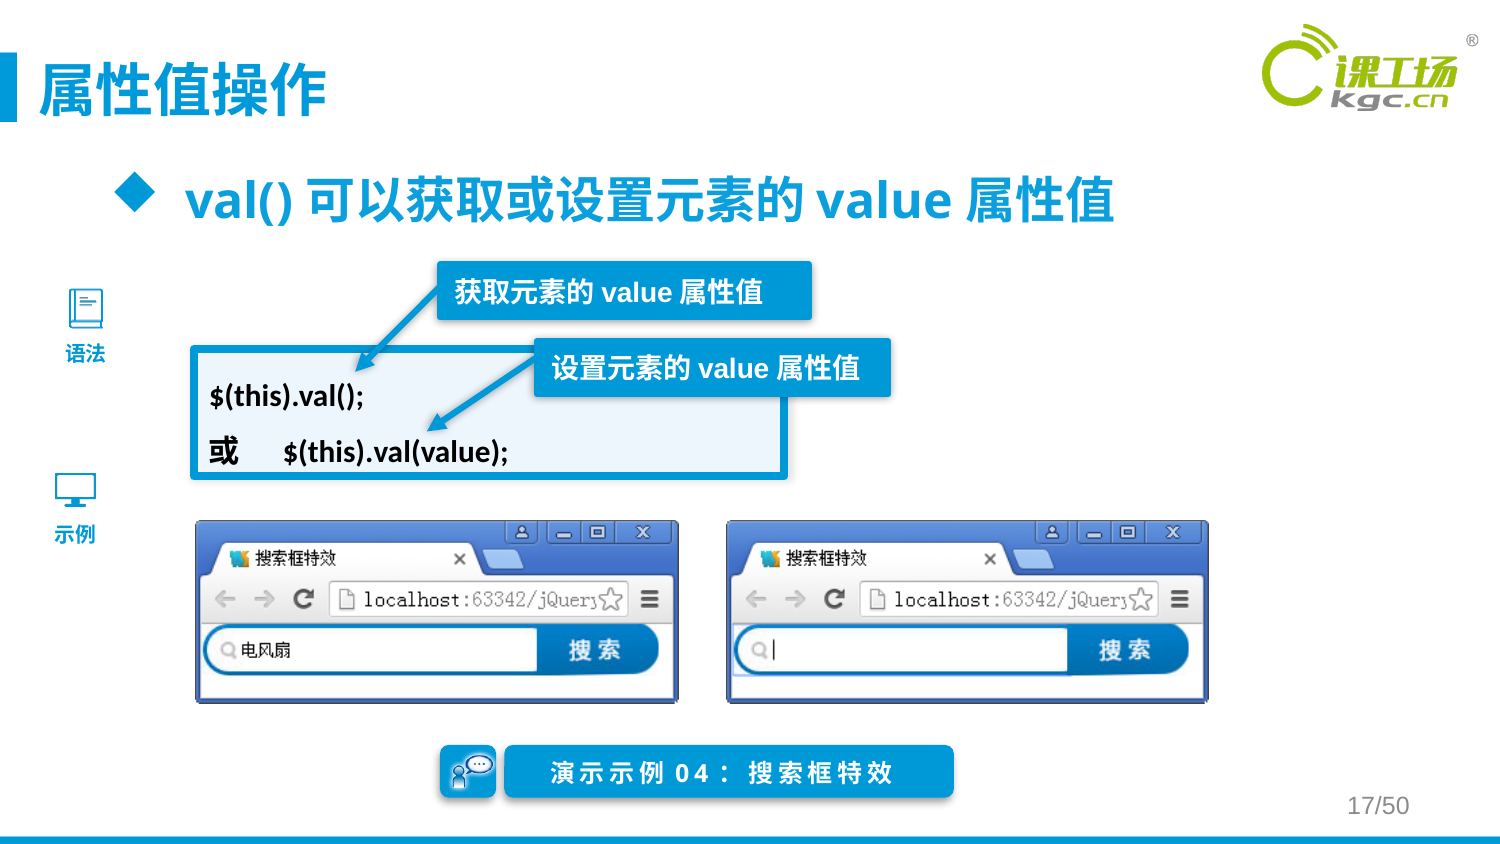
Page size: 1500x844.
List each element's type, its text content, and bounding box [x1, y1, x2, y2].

slide_number 17/50 [1074, 782, 1425, 828]
title 属性值操作 [37, 33, 1390, 151]
list val()可以获取或设置元素的value属性值 [94, 160, 1463, 754]
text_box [49, 282, 122, 374]
text_box 获取元素的value属性值 [355, 264, 810, 372]
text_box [439, 744, 955, 798]
text_box 设置元素的value属性值 [426, 341, 889, 432]
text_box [39, 466, 112, 555]
text_box $(this).val(); 或 $(this).val(value); [193, 349, 785, 477]
picture [0, 0, 1500, 836]
